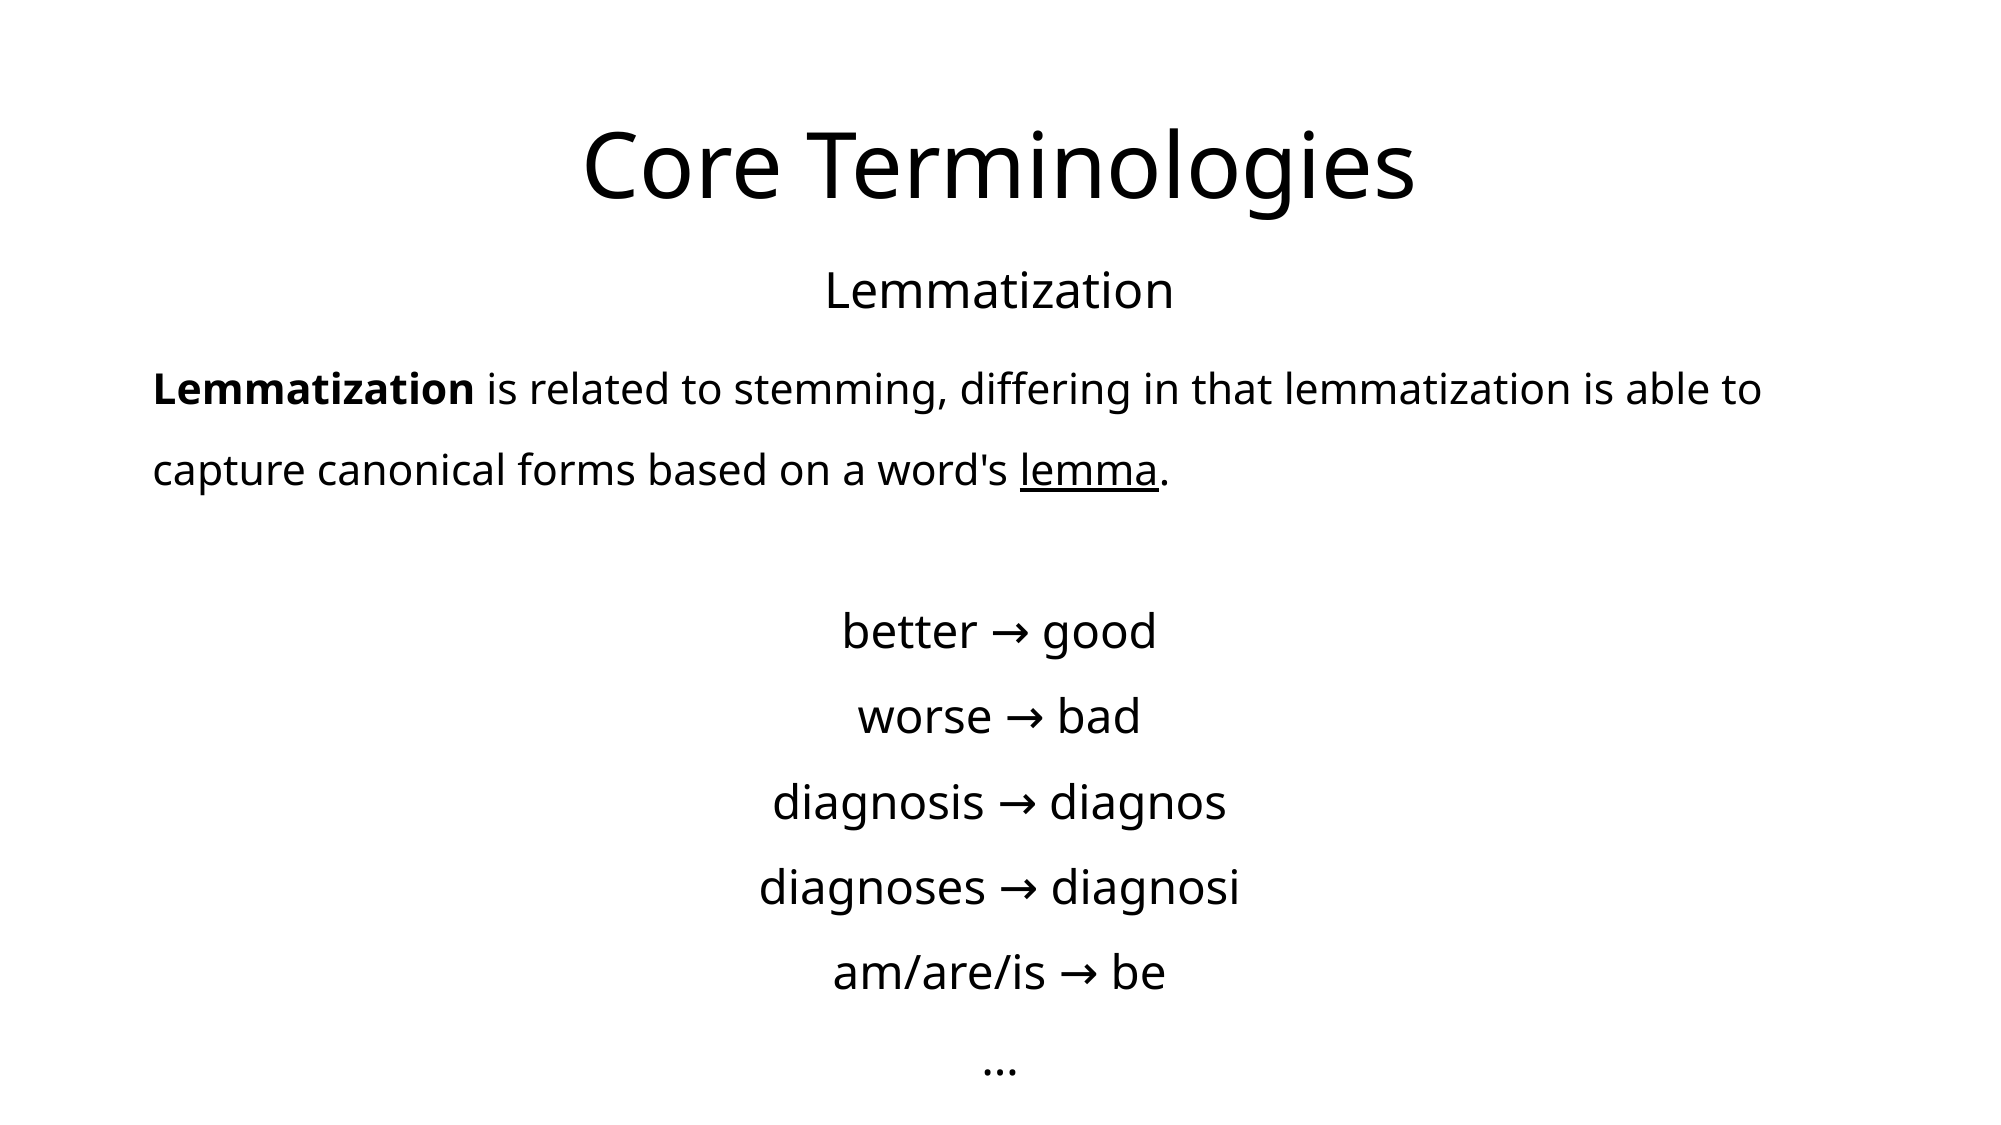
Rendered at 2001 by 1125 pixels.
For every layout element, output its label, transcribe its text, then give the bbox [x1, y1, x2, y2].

title Core Terminologies [137, 59, 1863, 180]
text_box Lemmatization is related to stemming, differing in that lemmatization is able to capture canonical forms based on a word's lemma. better → good worse → bad diagnosis → diagnos diagnoses → diagnosi am/are/is → be … [137, 326, 1863, 1095]
text_box Lemmatization [137, 180, 1863, 326]
